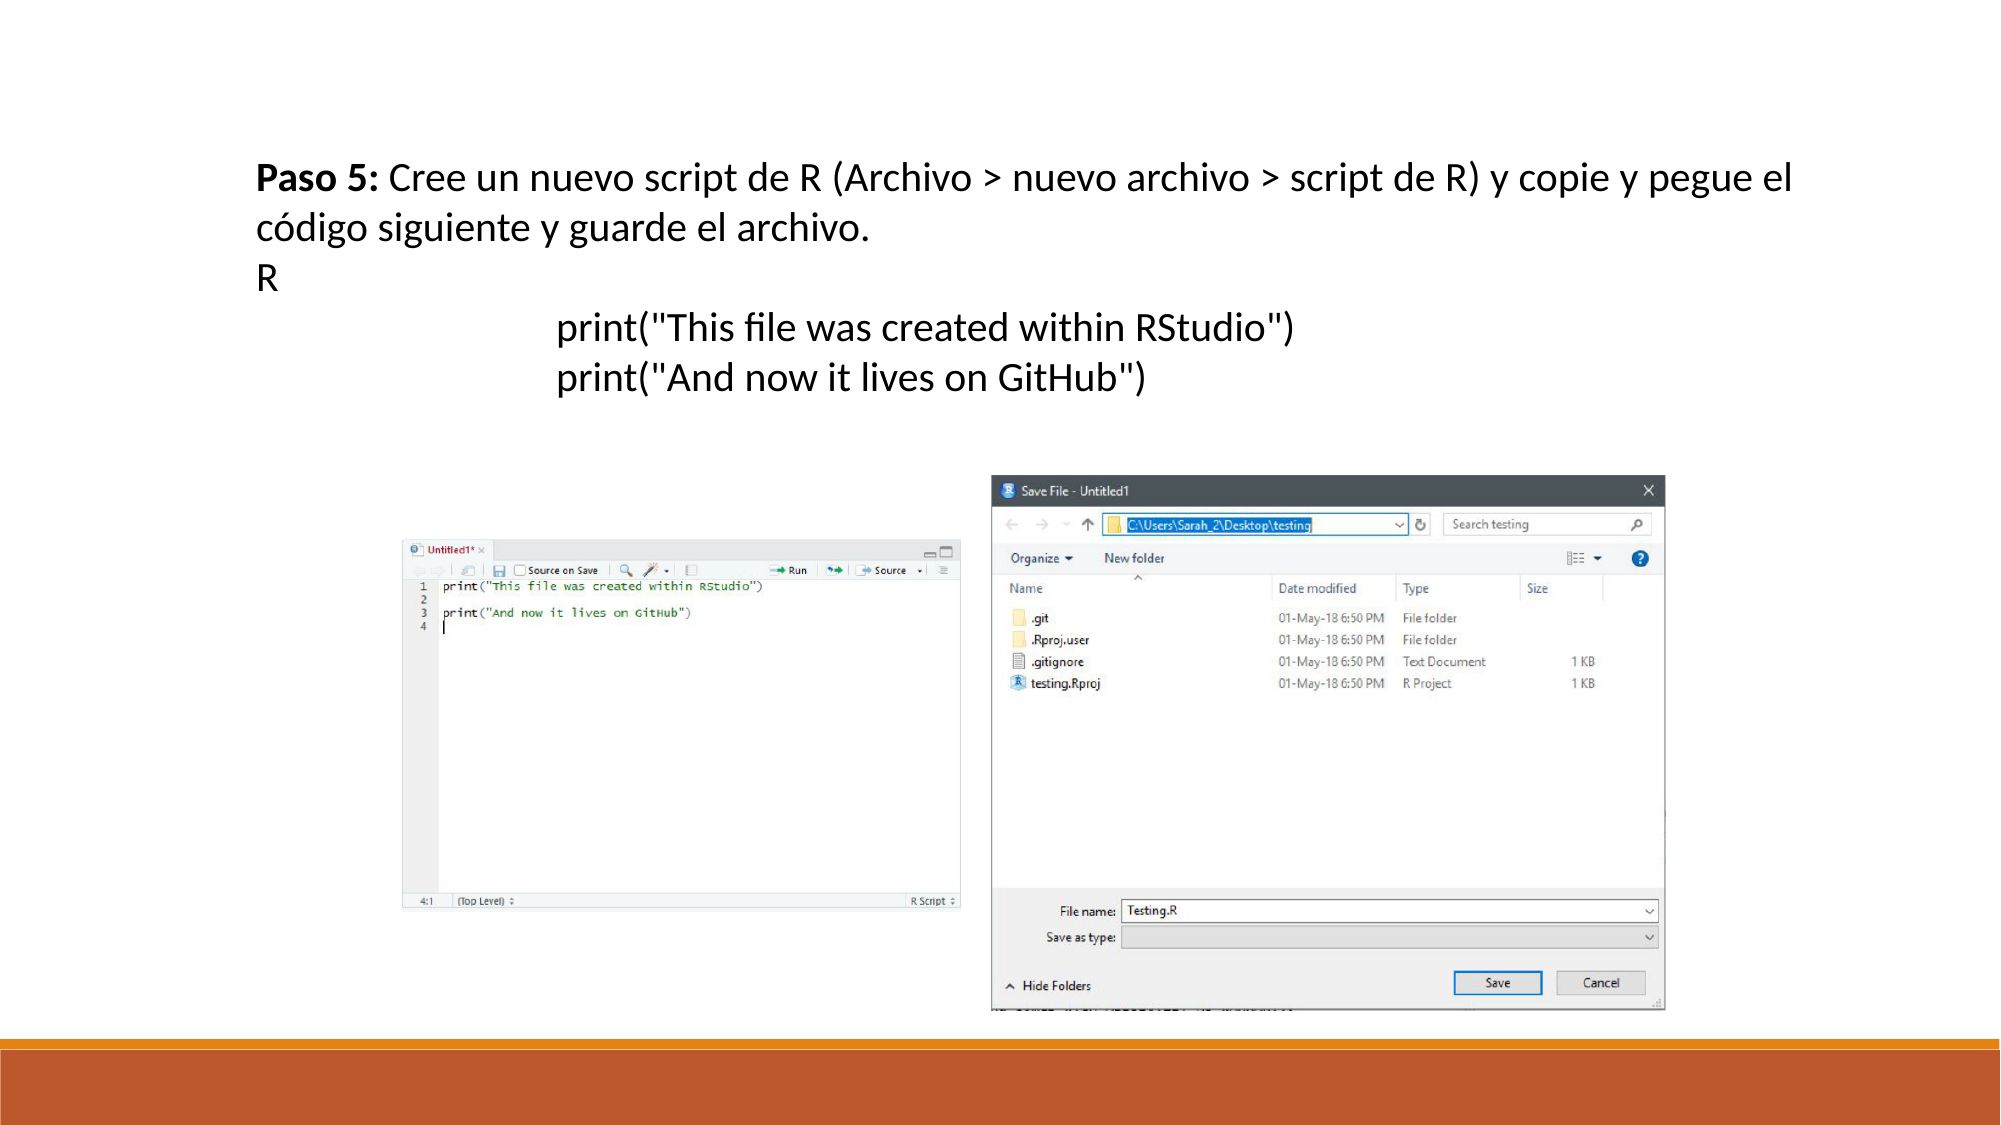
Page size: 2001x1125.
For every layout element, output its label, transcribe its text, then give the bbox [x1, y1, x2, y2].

text_box Paso 5: Cree un nuevo script de R (Archivo > nuevo archivo > script de R) y copie y pegue el código siguiente y guarde el archivo. R print("This file was created within RStudio") print("And now it lives on GitHub") [241, 142, 1821, 408]
picture [382, 409, 1679, 1029]
